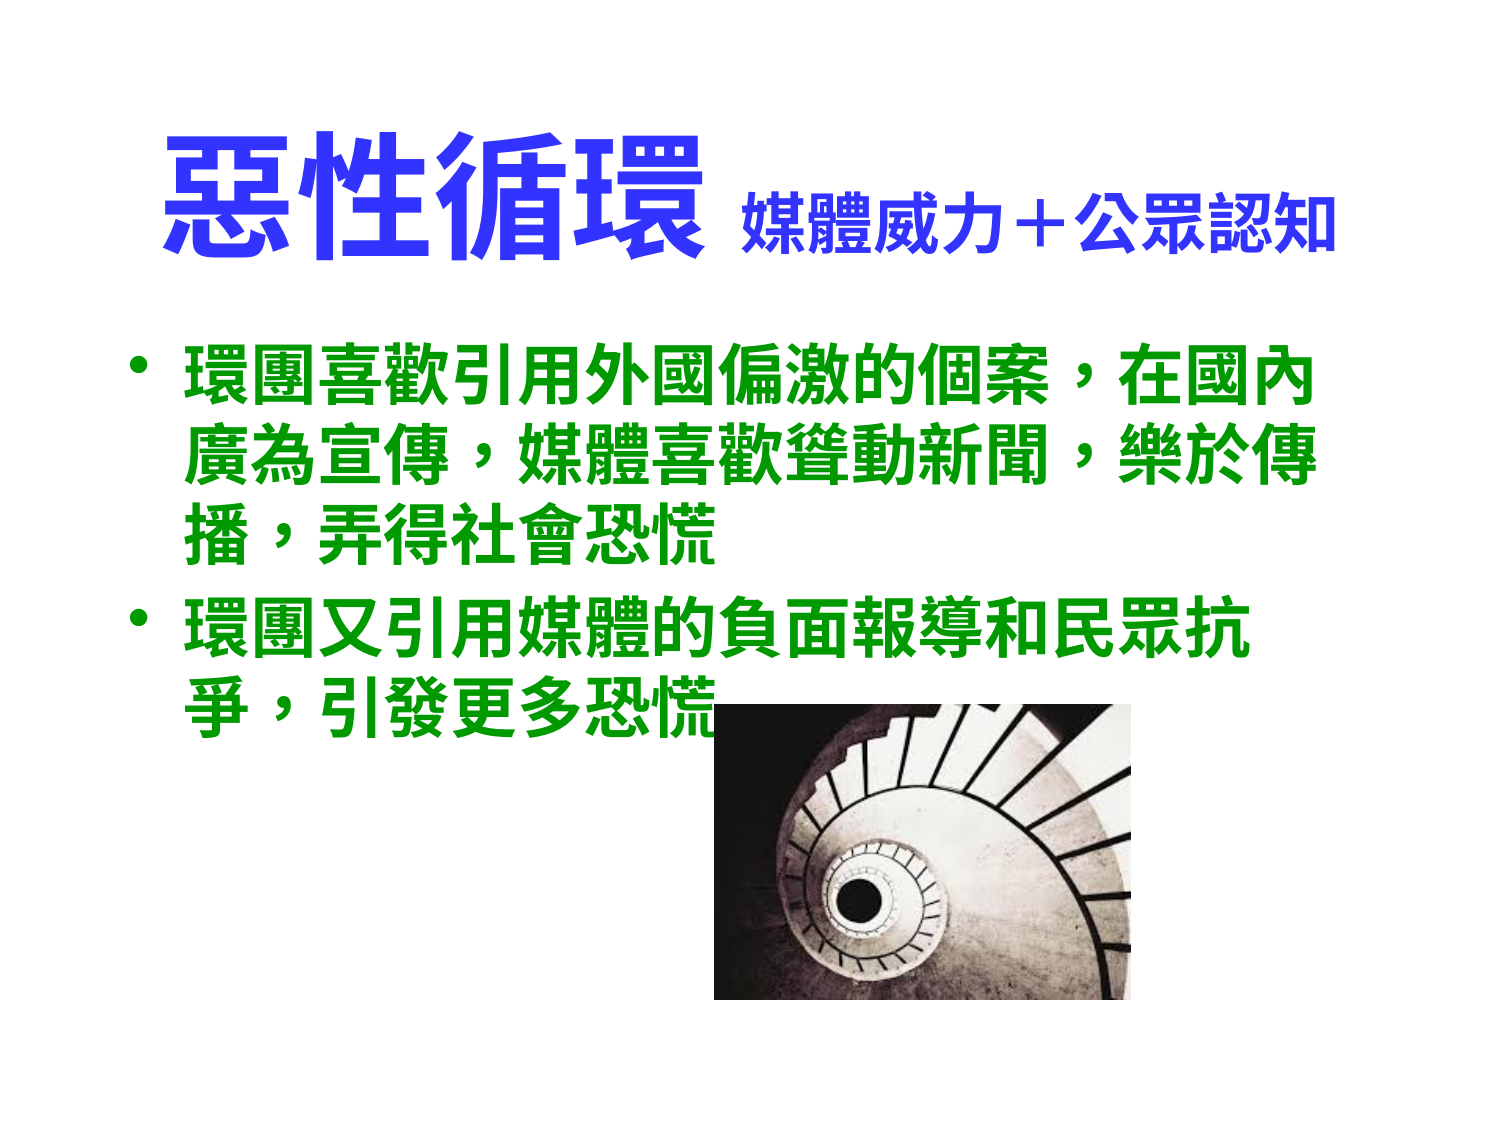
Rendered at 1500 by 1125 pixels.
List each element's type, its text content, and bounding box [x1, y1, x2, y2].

title 惡性循環 媒體威力＋公眾認知 [112, 99, 1388, 288]
picture [713, 704, 1131, 1001]
list 環團喜歡引用外國偏激的個案，在國內廣為宣傳，媒體喜歡聳動新聞，樂於傳播，弄得社會恐慌 環團又引用媒體的負面報導和民眾抗爭，引發更多恐慌 [112, 324, 1388, 1000]
